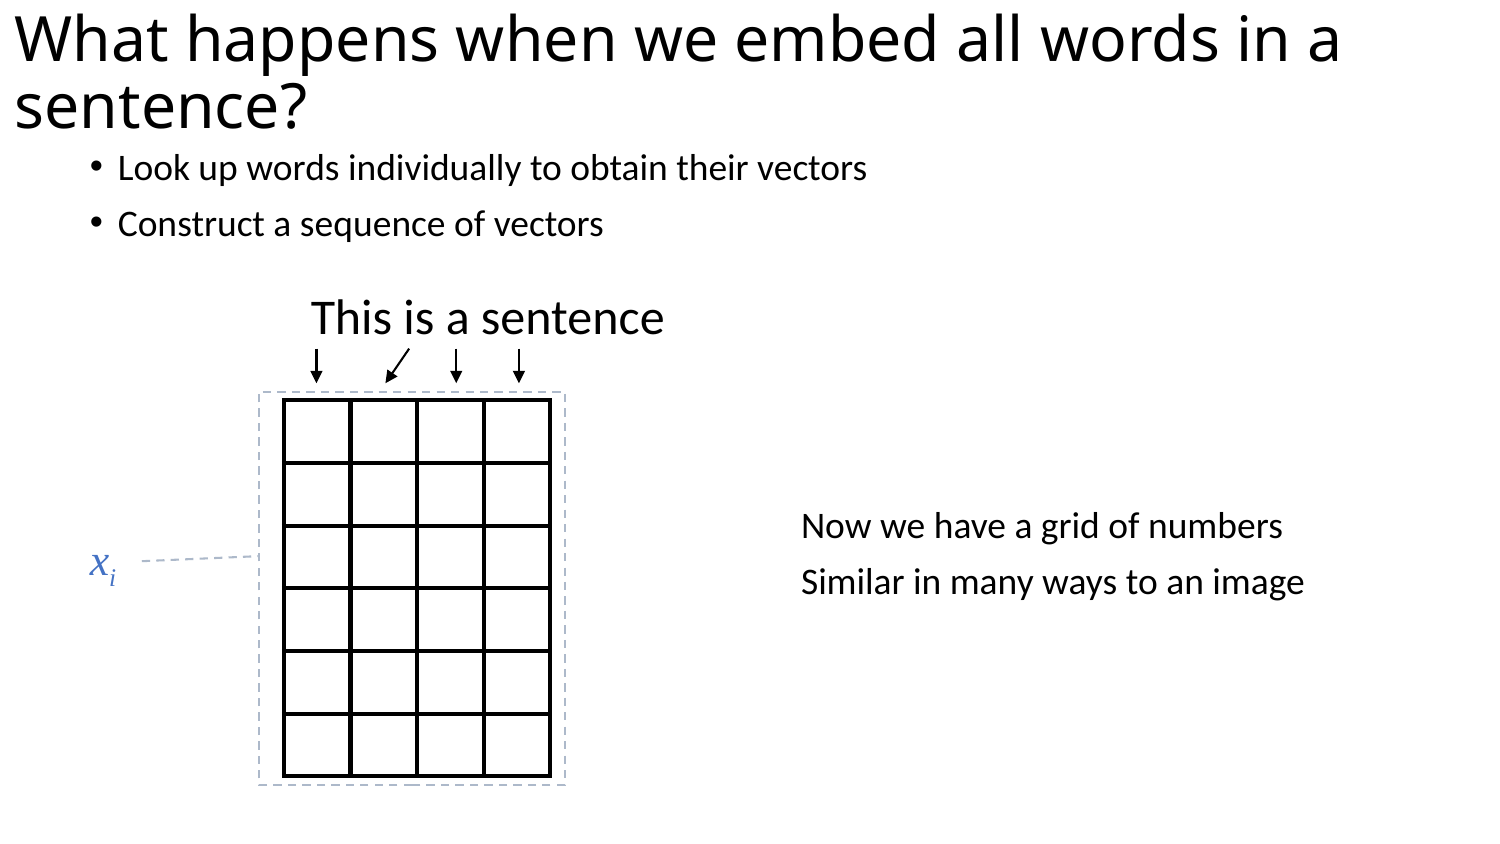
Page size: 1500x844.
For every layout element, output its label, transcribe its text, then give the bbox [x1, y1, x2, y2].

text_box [385, 348, 410, 384]
title What happens when we embed all words in a sentence? [0, 0, 1500, 141]
text_box xi [74, 523, 142, 599]
text_box [258, 391, 566, 786]
text_box Now we have a grid of numbers Similar in many ways to an image [786, 498, 1380, 618]
list Look up words individually to obtain their vectors Construct a sequence of vectors [75, 140, 1425, 260]
text_box This is a sentence [296, 276, 681, 352]
